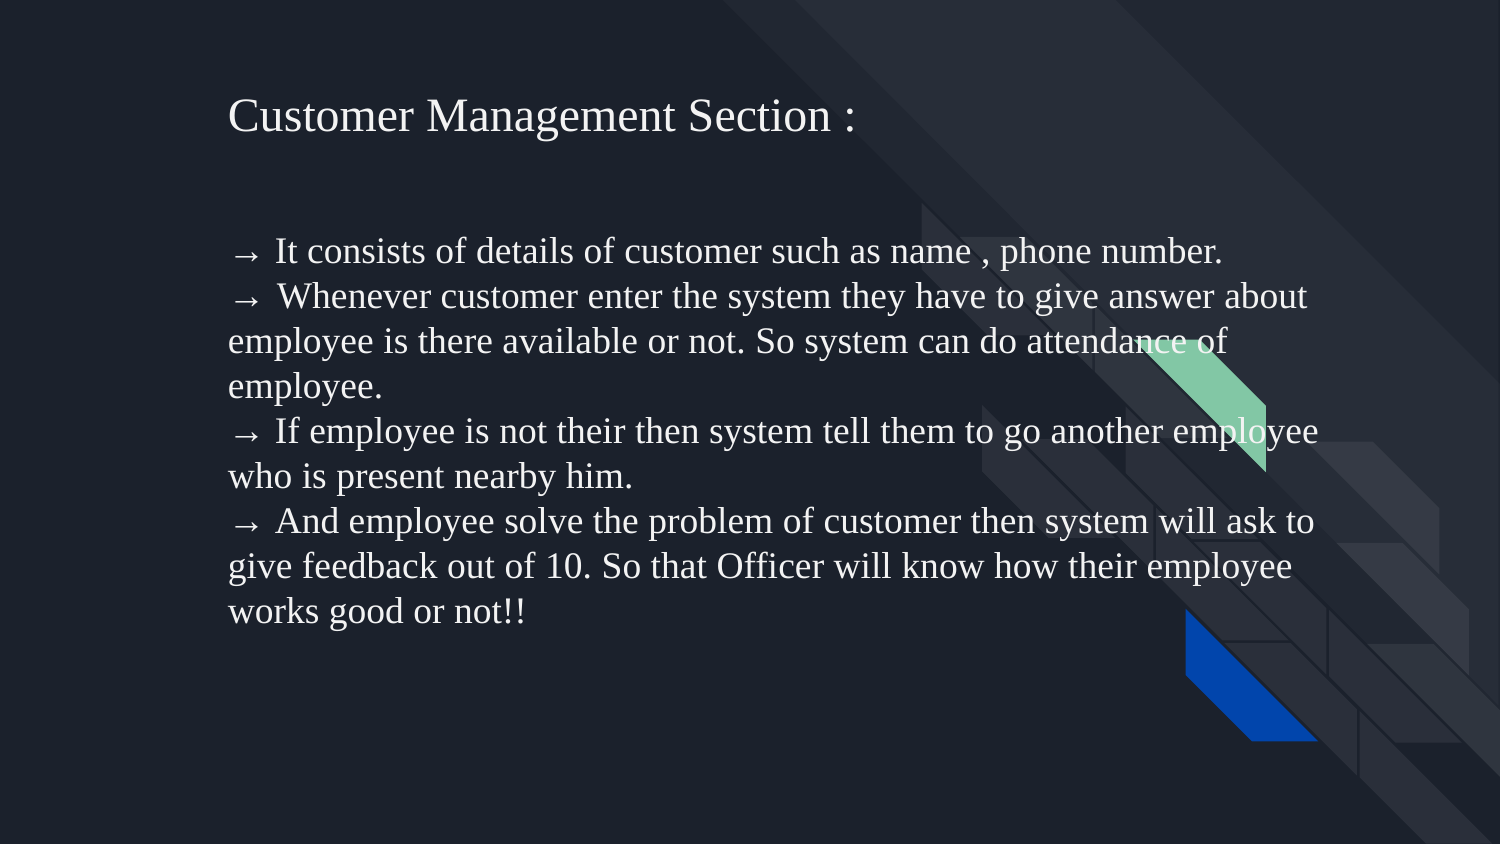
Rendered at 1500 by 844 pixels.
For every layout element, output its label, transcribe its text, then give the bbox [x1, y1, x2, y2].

text_box [728, 344, 1224, 397]
title Customer Management Section : → It consists of details of customer such as name , phone number. → Whenever customer enter the system they have to give answer about employee is there available or not. So system can do attendance of employee. → If employee is not their then system tell them to go another employee who is present nearby him. → And employee solve the problem of customer then system will ask to give feedback out of 10. So that Officer will know how their employee works good or not!! The user has two ways to access the management system → Customer management → Employee management The purpose of the project is to build an application program to reduce the manual work for managing the Seats, Customer. → To track all the details about the Customers , Employees. . [212, 68, 1368, 174]
text_box [728, 397, 1224, 629]
